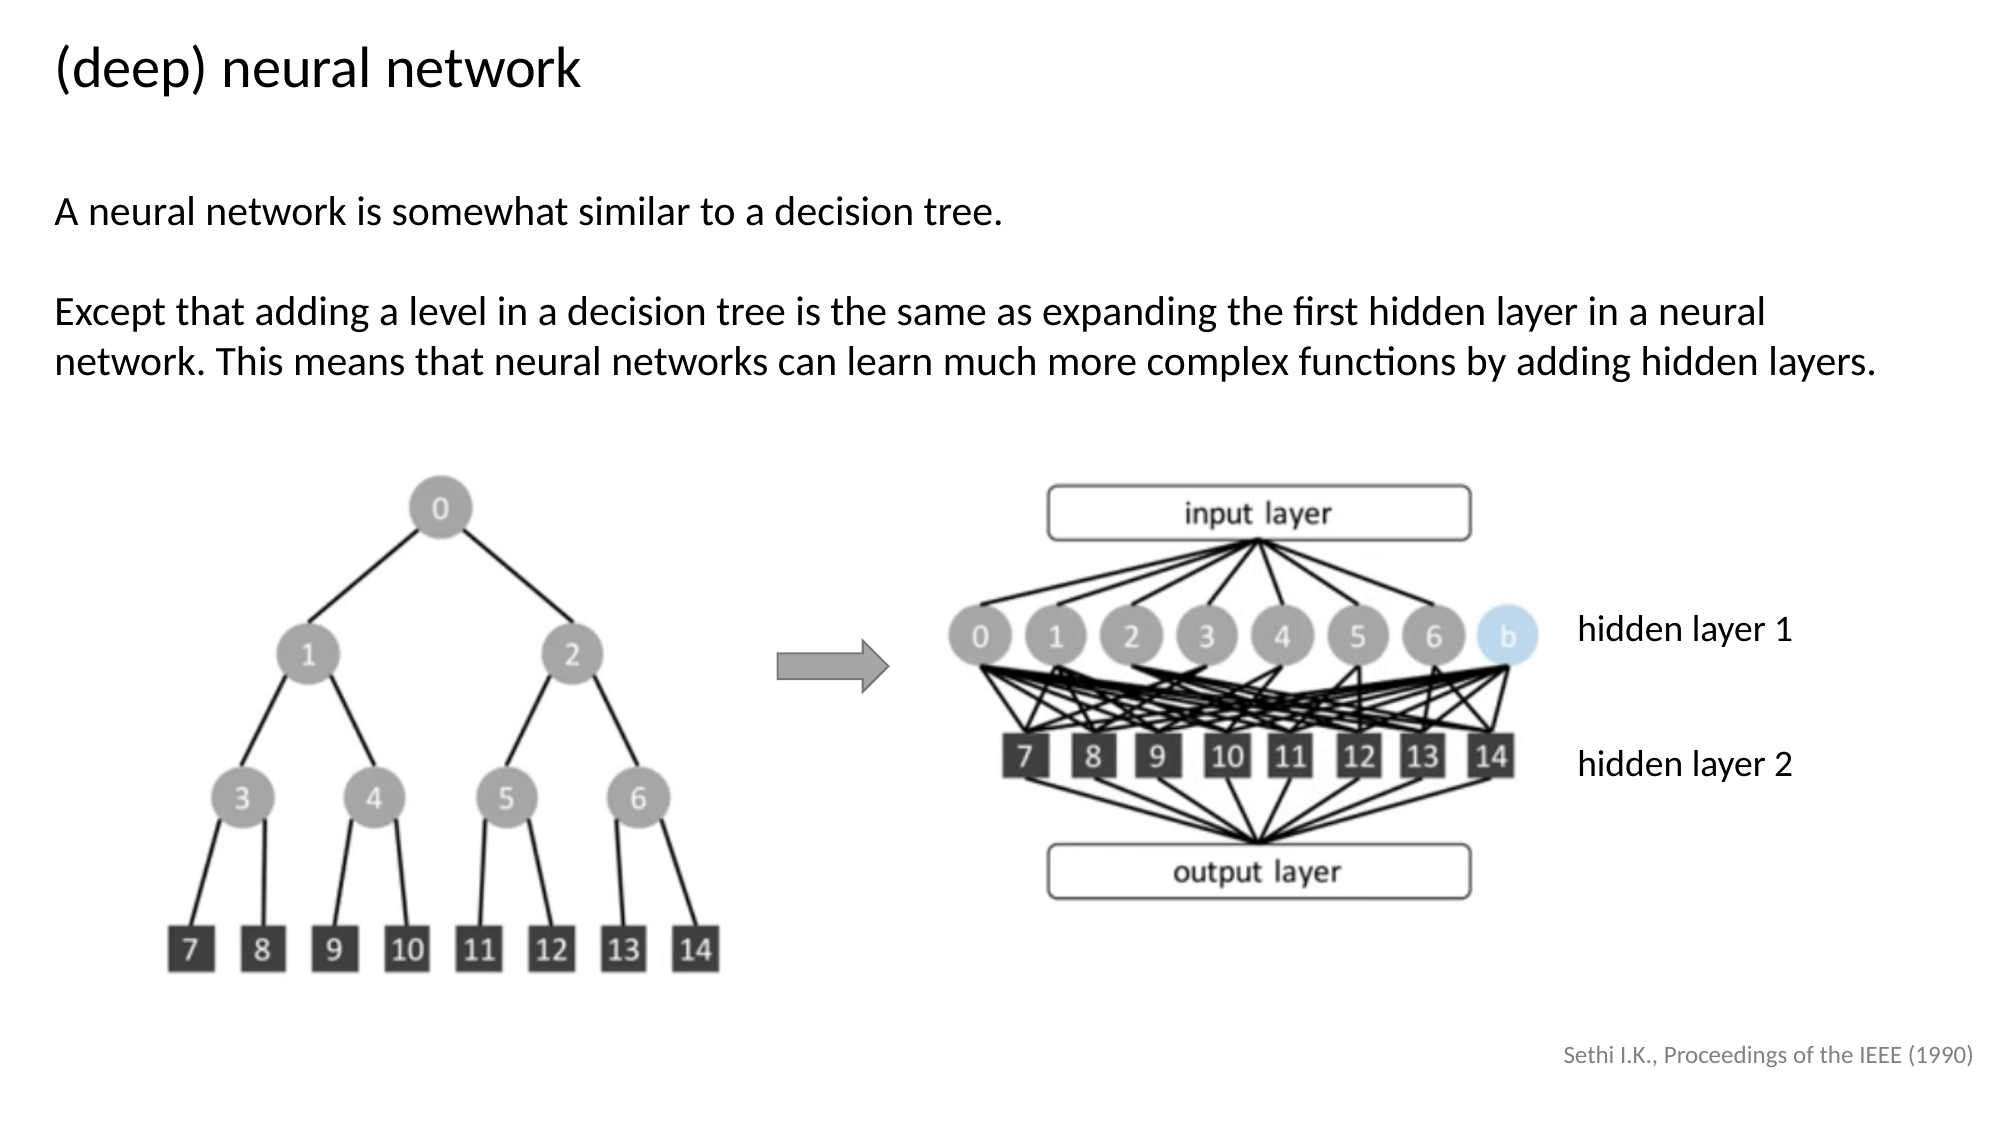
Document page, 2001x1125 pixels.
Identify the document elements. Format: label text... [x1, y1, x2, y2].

text_box hidden layer 1 hidden layer 2 [1562, 596, 1961, 792]
text_box A neural network is somewhat similar to a decision tree. Except that adding a level in a decision tree is the same as expanding the first hidden layer in a neural network. This means that neural networks can learn much more complex functions by adding hidden layers. [39, 176, 1917, 1092]
text_box Sethi I.K., Proceedings of the IEEE (1990) [139, 1031, 1990, 1076]
picture [140, 419, 1549, 988]
text_box (deep) neural network [39, 21, 1967, 107]
